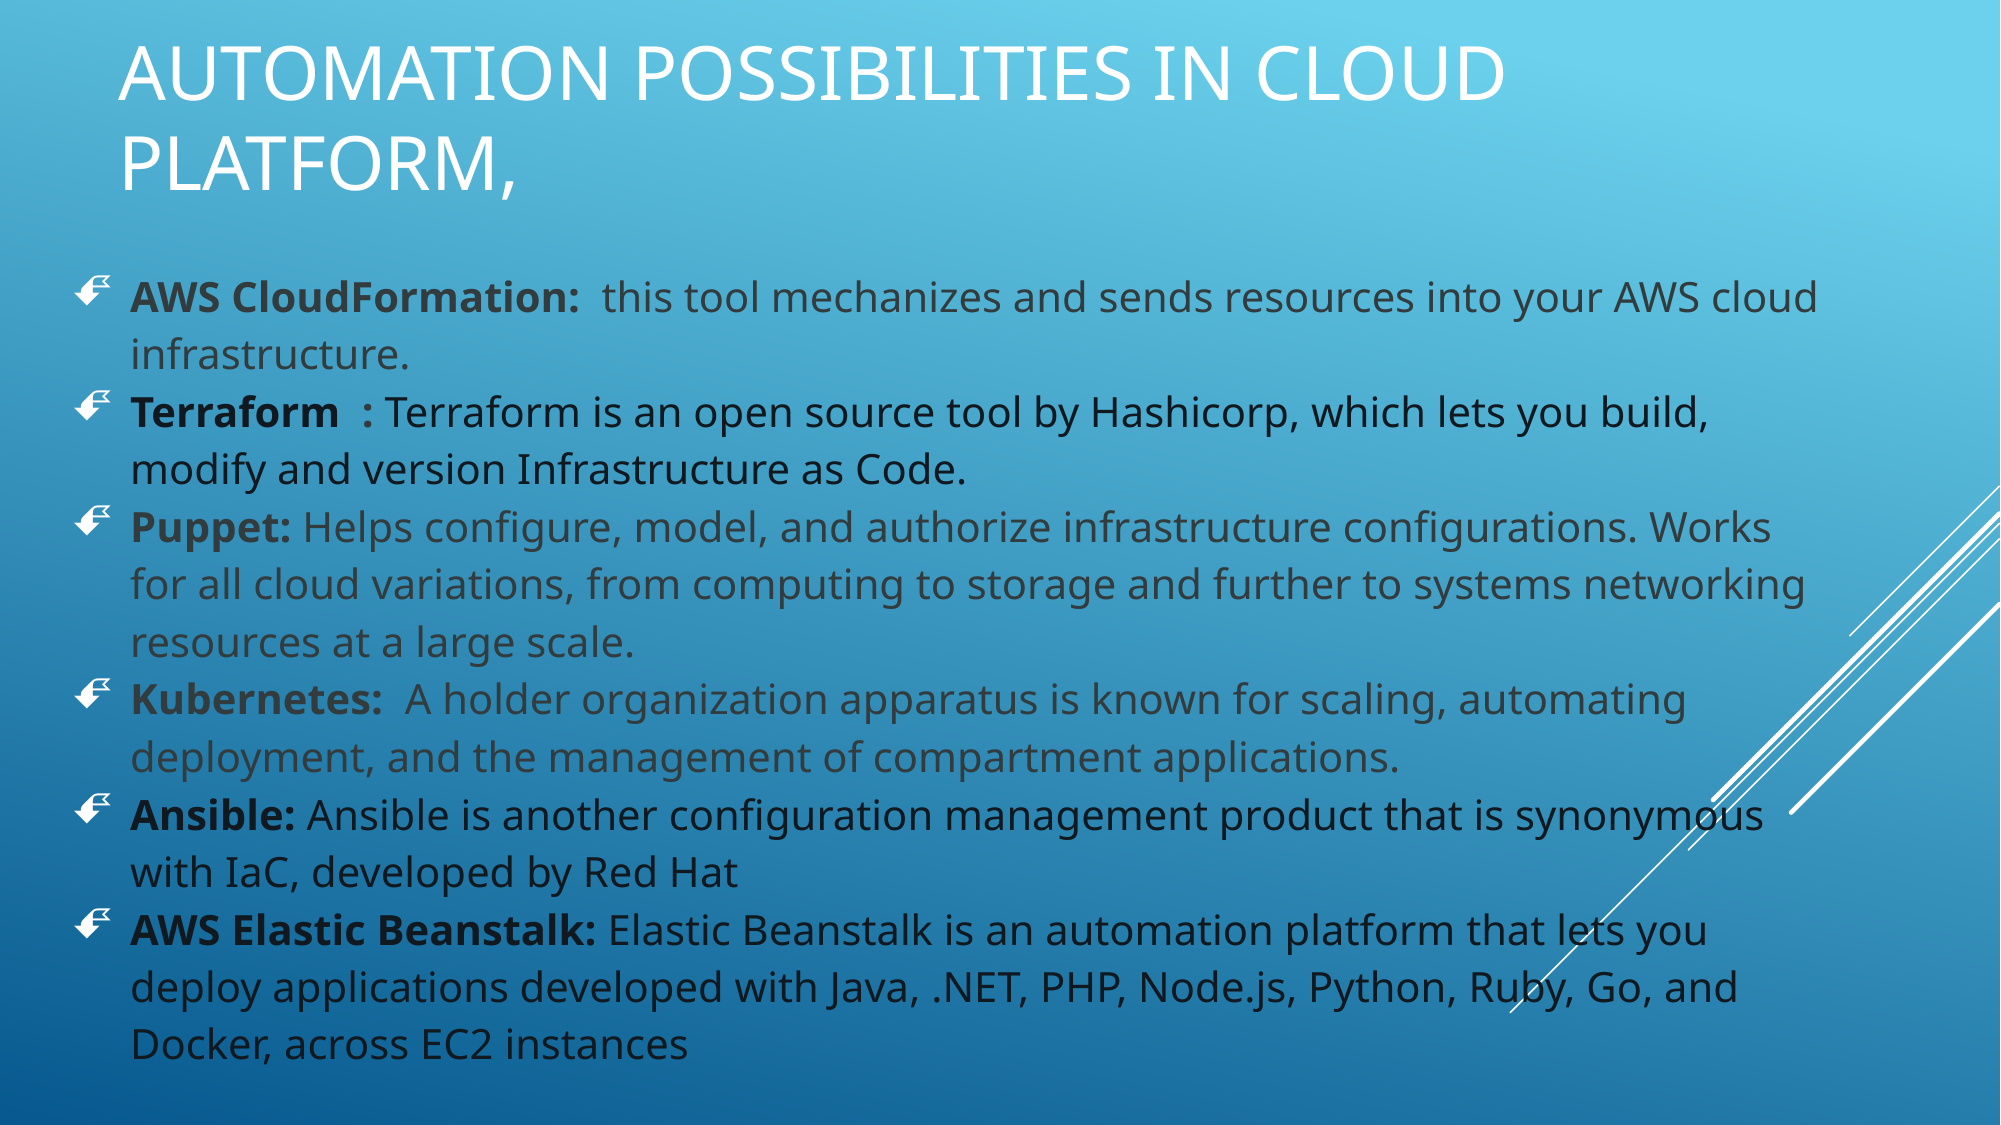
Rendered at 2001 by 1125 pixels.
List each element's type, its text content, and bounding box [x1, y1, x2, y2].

list AWS CloudFormation: this tool mechanizes and sends resources into your AWS cloud infrastructure. Terraform : Terraform is an open source tool by Hashicorp, which lets you build, modify and version Infrastructure as Code. Puppet: Helps configure, model, and authorize infrastructure configurations. Works for all cloud variations, from computing to storage and further to systems networking resources at a large scale. Kubernetes: A holder organization apparatus is known for scaling, automating deployment, and the management of compartment applications. Ansible: Ansible is another configuration management product that is synonymous with IaC, developed by Red Hat AWS Elastic Beanstalk: Elastic Beanstalk is an automation platform that lets you deploy applications developed with Java, .NET, PHP, Node.js, Python, Ruby, Go, and Docker, across EC2 instances [40, 248, 1839, 841]
title Automation possibilities in cloud platform, [103, 52, 1902, 221]
